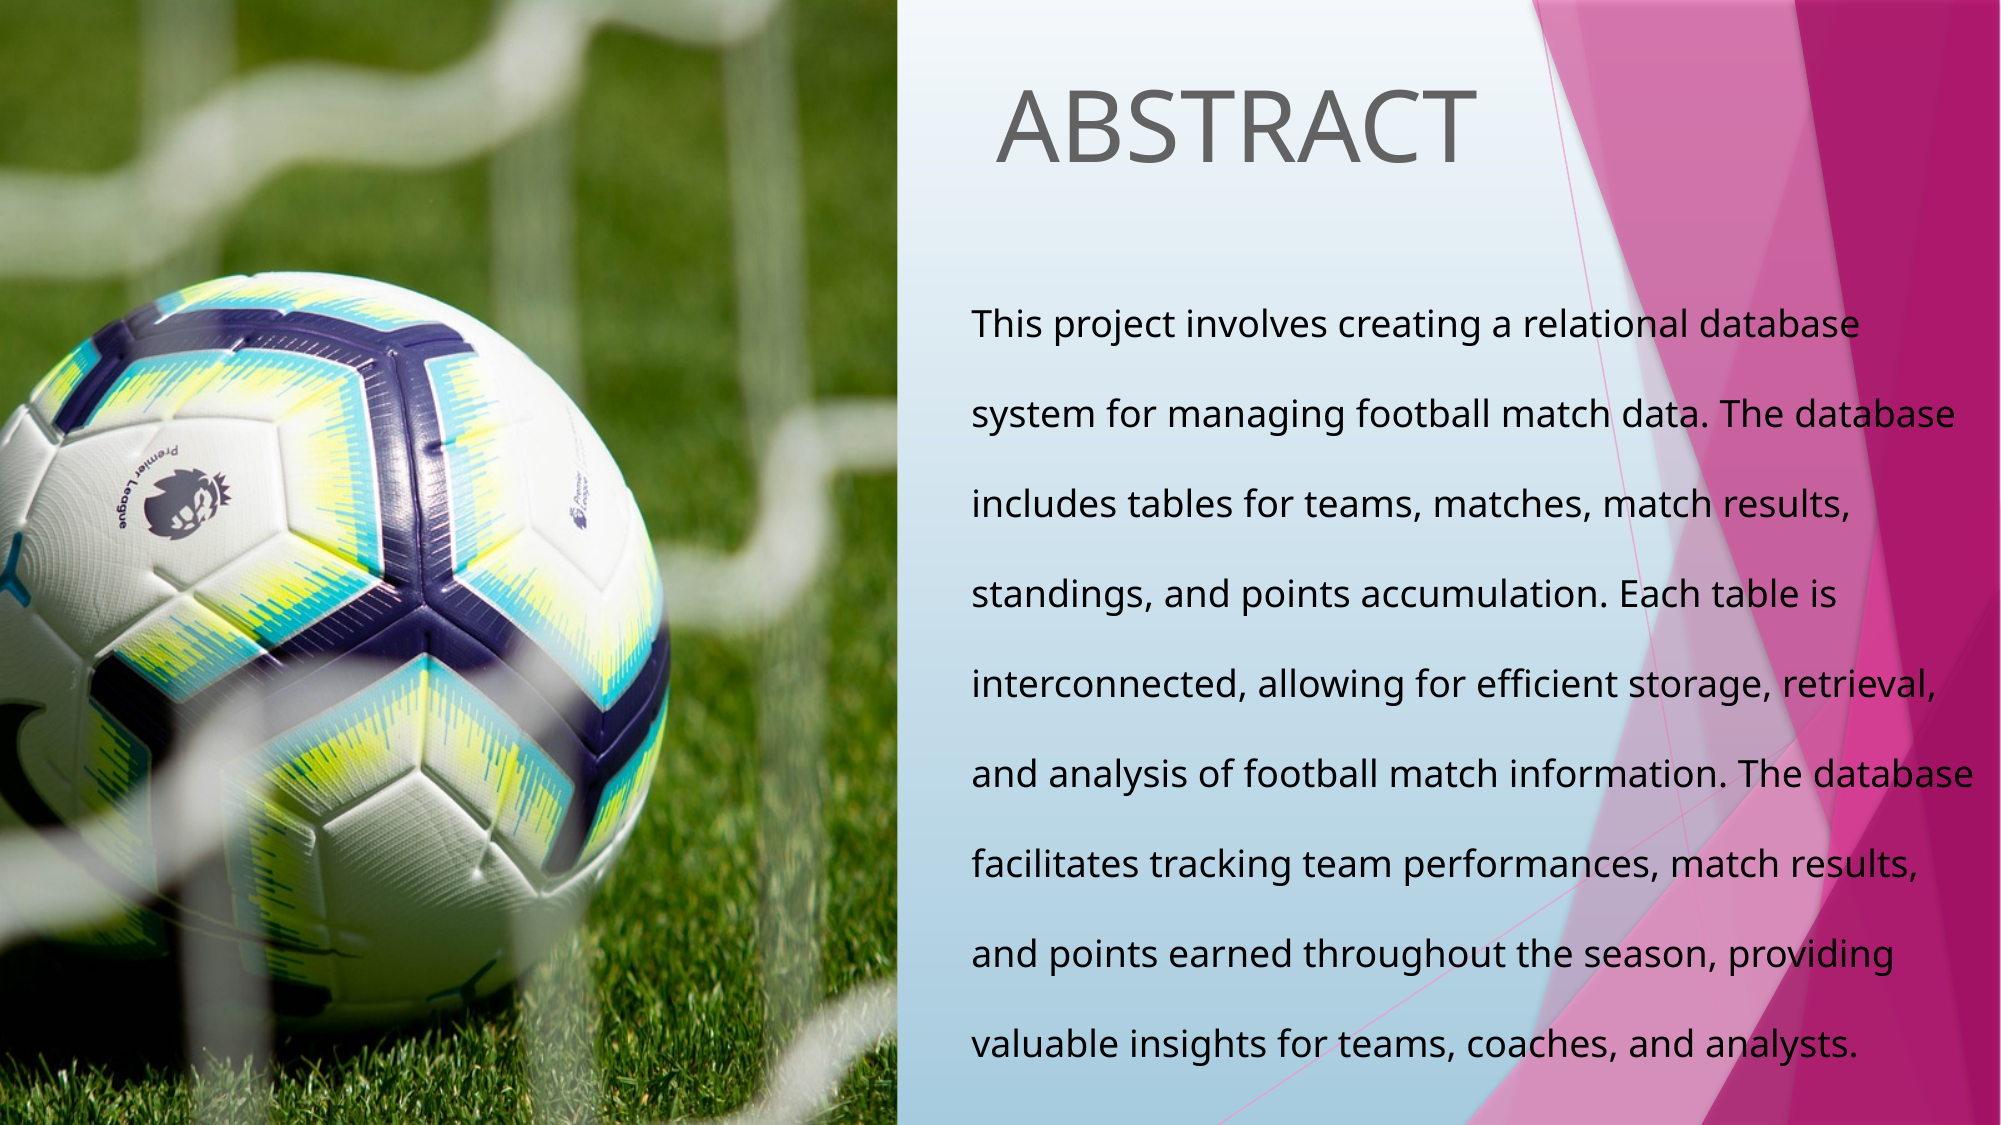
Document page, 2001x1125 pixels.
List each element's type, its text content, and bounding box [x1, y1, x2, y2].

picture [0, 0, 898, 1125]
text_box This project involves creating a relational database system for managing football match data. The database includes tables for teams, matches, match results, standings, and points accumulation. Each table is interconnected, allowing for efficient storage, retrieval, and analysis of football match information. The database facilitates tracking team performances, match results, and points earned throughout the season, providing valuable insights for teams, coaches, and analysts. [956, 247, 2000, 1125]
title ABSTRACT [981, 13, 1974, 232]
